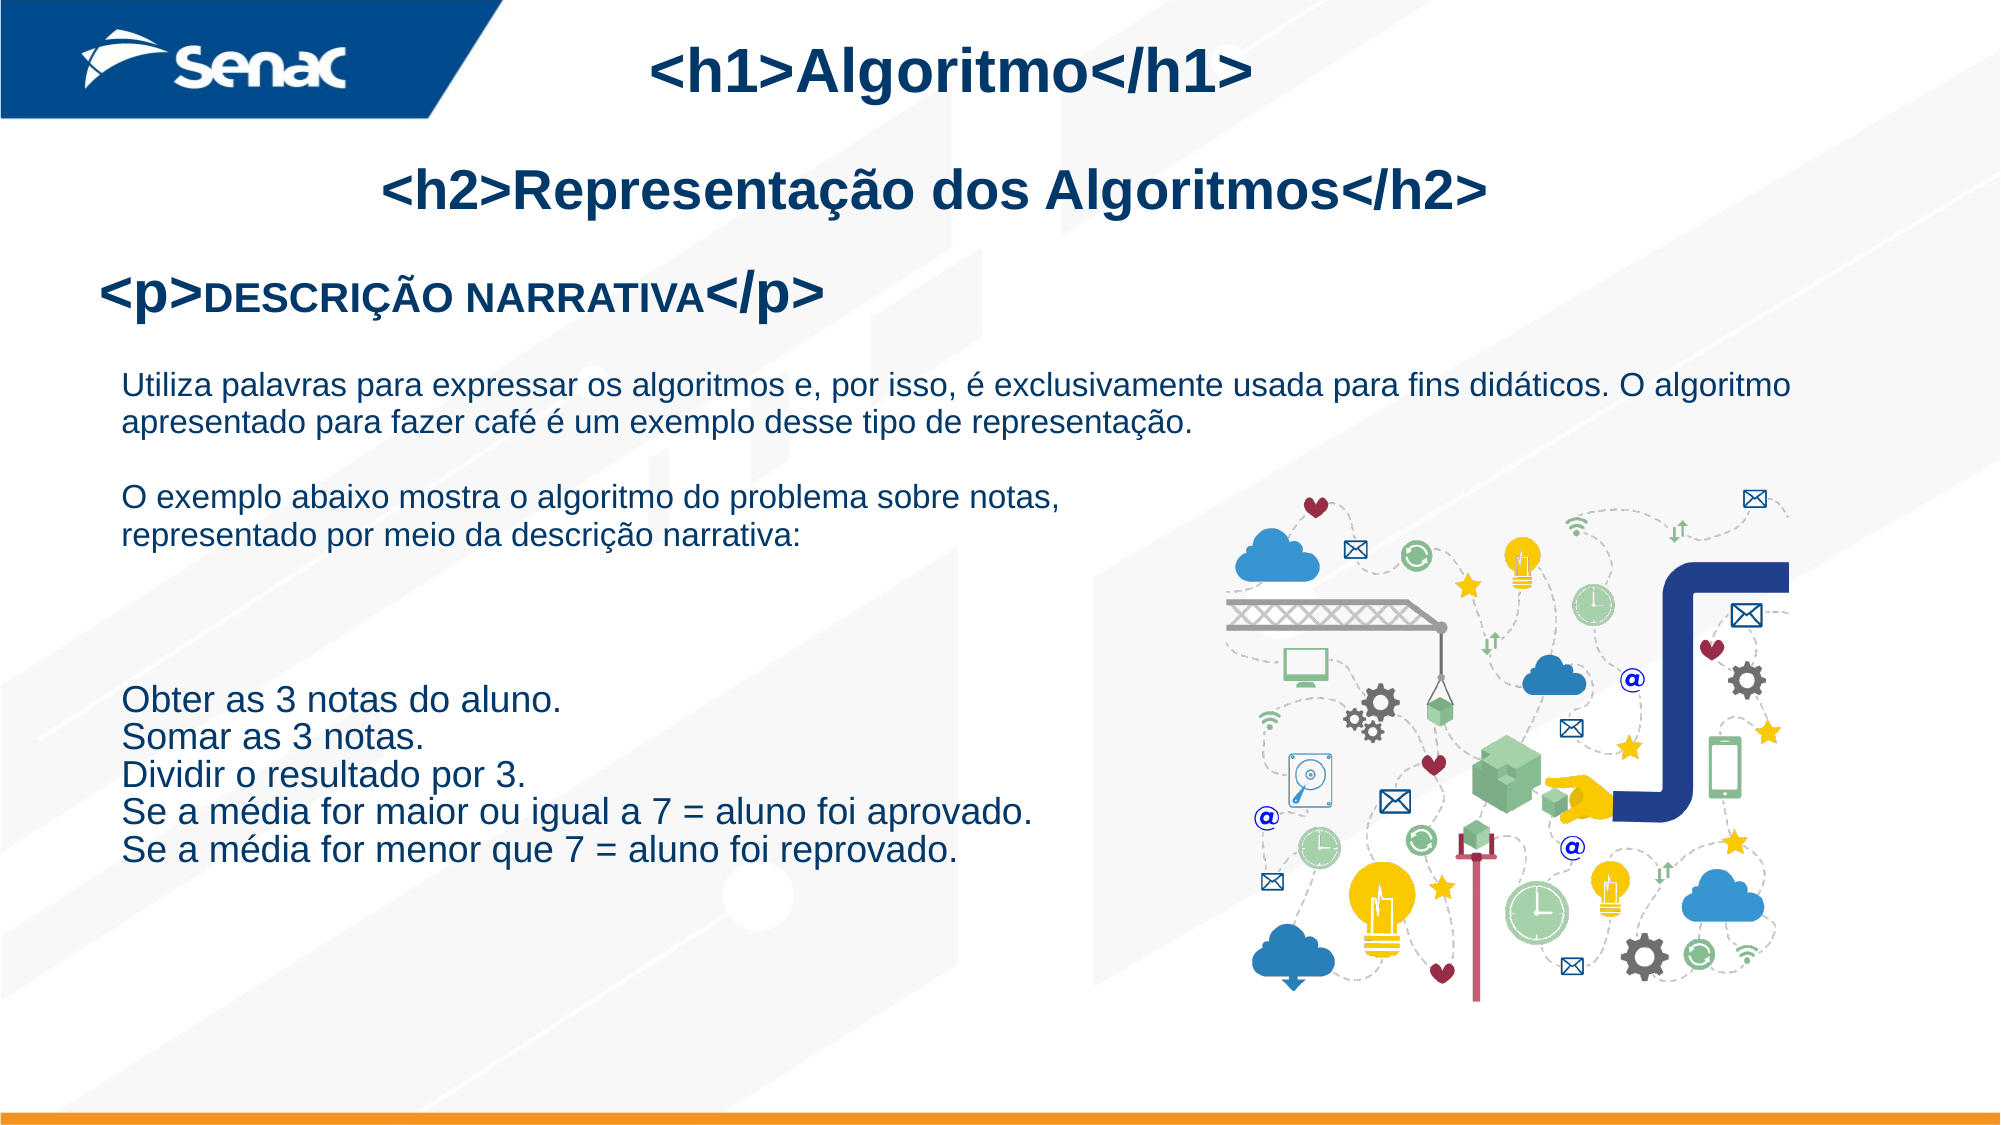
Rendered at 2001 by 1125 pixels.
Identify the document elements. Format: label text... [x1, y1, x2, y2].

text_box <h1>Algoritmo</h1> [171, 23, 1733, 113]
text_box <h2>Representação dos Algoritmos</h2> [201, 145, 1669, 229]
picture [0, 0, 2001, 1125]
text_box <p>Descrição NARRATIVA</p> [85, 246, 1832, 332]
text_box Utiliza palavras para expressar os algoritmos e, por isso, é exclusivamente usada para fins didáticos. O algoritmo apresentado para fazer café é um exemplo desse tipo de representação. O exemplo abaixo mostra o algoritmo do problema sobre notas, representado por meio da descrição narrativa: [106, 358, 1902, 561]
text_box Obter as 3 notas do aluno. Somar as 3 notas. Dividir o resultado por 3. Se a média for maior ou igual a 7 = aluno foi aprovado. Se a média for menor que 7 = aluno foi reprovado. [106, 675, 1091, 878]
